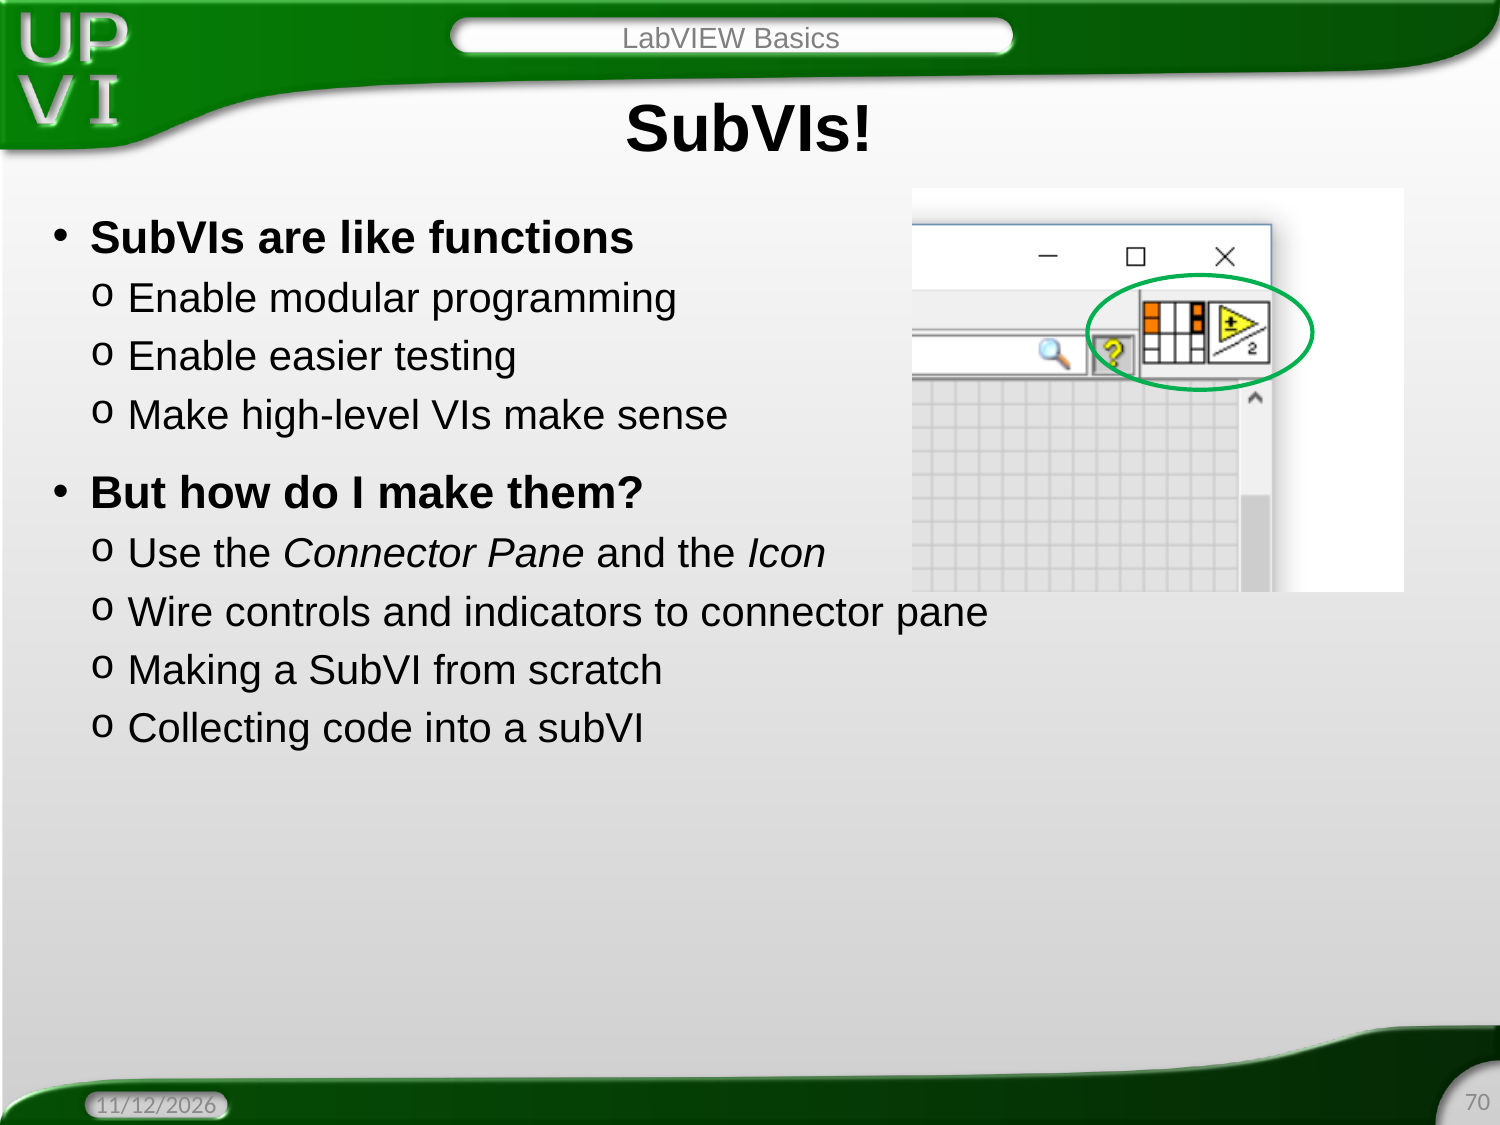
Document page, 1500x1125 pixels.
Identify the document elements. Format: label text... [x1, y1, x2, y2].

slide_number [75, 1073, 238, 1125]
list SubVIs are like functions Enable modular programming Enable easier testing Make high-level VIs make sense But how do I make them? Use the Connector Pane and the Icon Wire controls and indicators to connector pane Making a SubVI from scratch Collecting code into a subVI [37, 200, 1463, 1005]
footer LabVIEW Basics [450, 6, 1013, 67]
title SubVIs! [75, 75, 1425, 175]
slide_number 70 [1155, 1069, 1500, 1125]
picture [0, 0, 1500, 1125]
